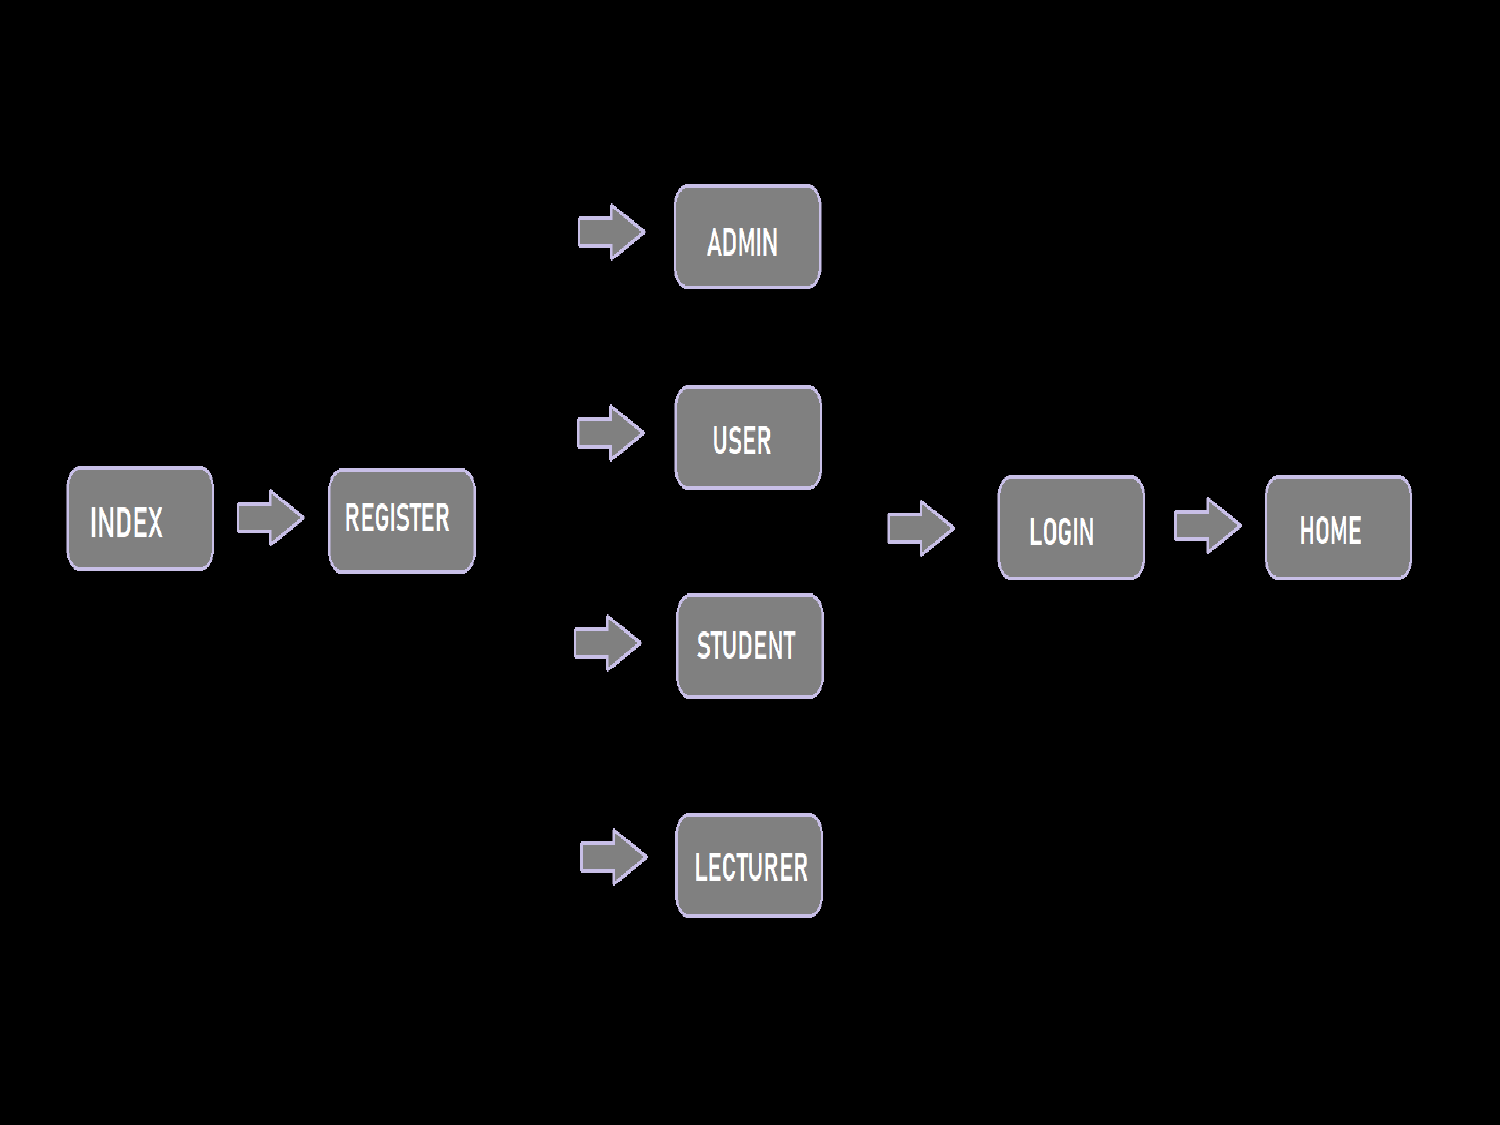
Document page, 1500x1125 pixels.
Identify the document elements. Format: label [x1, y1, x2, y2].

list [0, 0, 1500, 1125]
